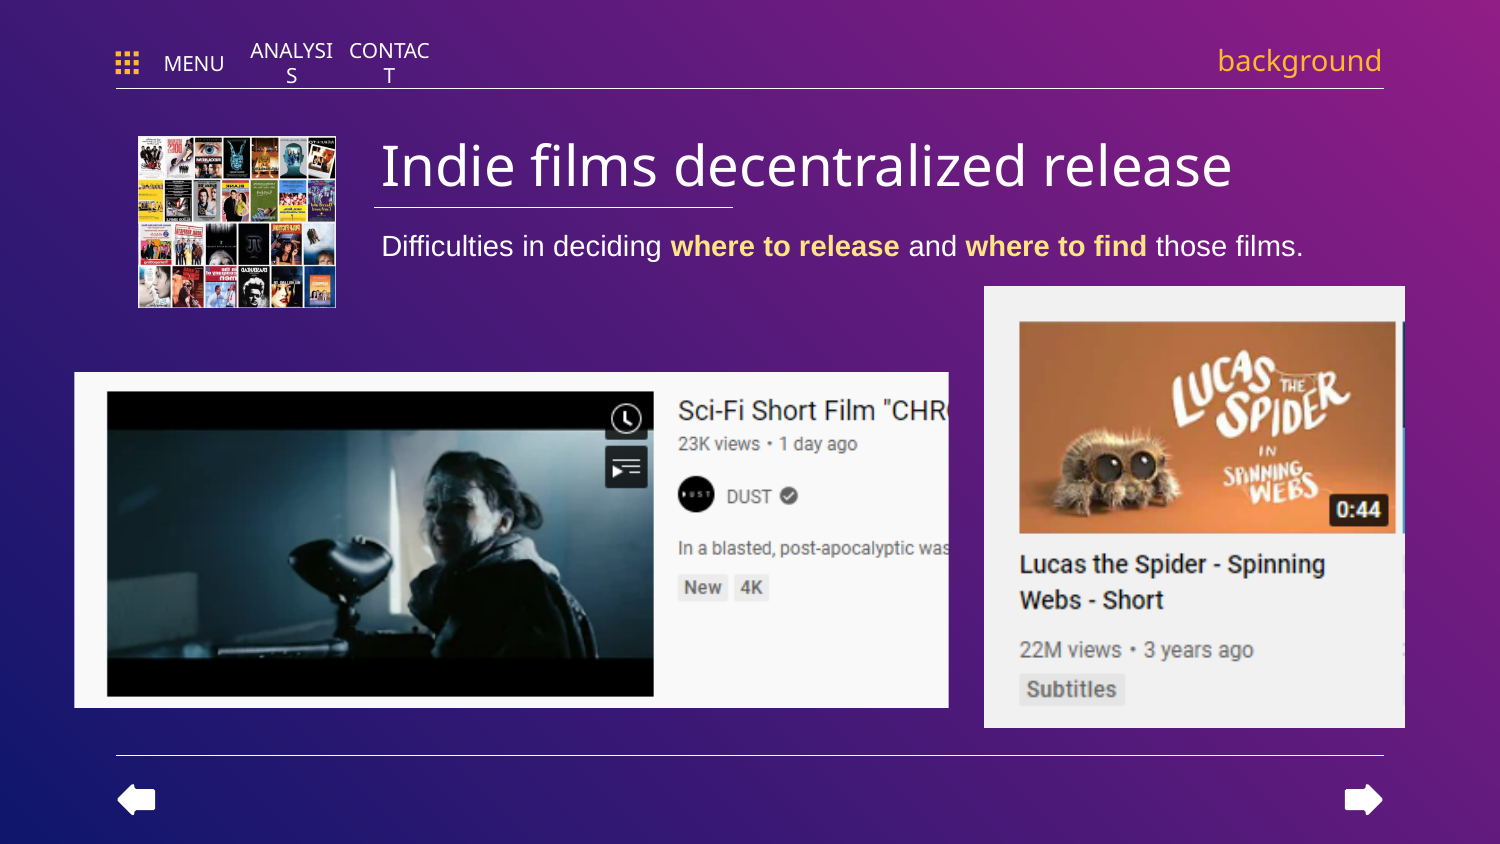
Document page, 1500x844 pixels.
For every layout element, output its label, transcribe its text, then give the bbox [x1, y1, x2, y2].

text_box [109, 45, 145, 81]
text_box ANALYSIS [248, 45, 335, 81]
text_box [115, 50, 139, 75]
picture [74, 371, 949, 708]
picture [984, 286, 1406, 728]
text_box MENU [151, 45, 237, 81]
text_box [1344, 784, 1383, 816]
title Indie films decentralized release [366, 115, 1362, 189]
text_box [117, 784, 156, 816]
picture [137, 136, 337, 309]
text_box CONTACT [346, 45, 433, 81]
text_box background [1158, 34, 1383, 85]
subtitle Difficulties in deciding where to release and where to find those films. [366, 211, 1385, 316]
